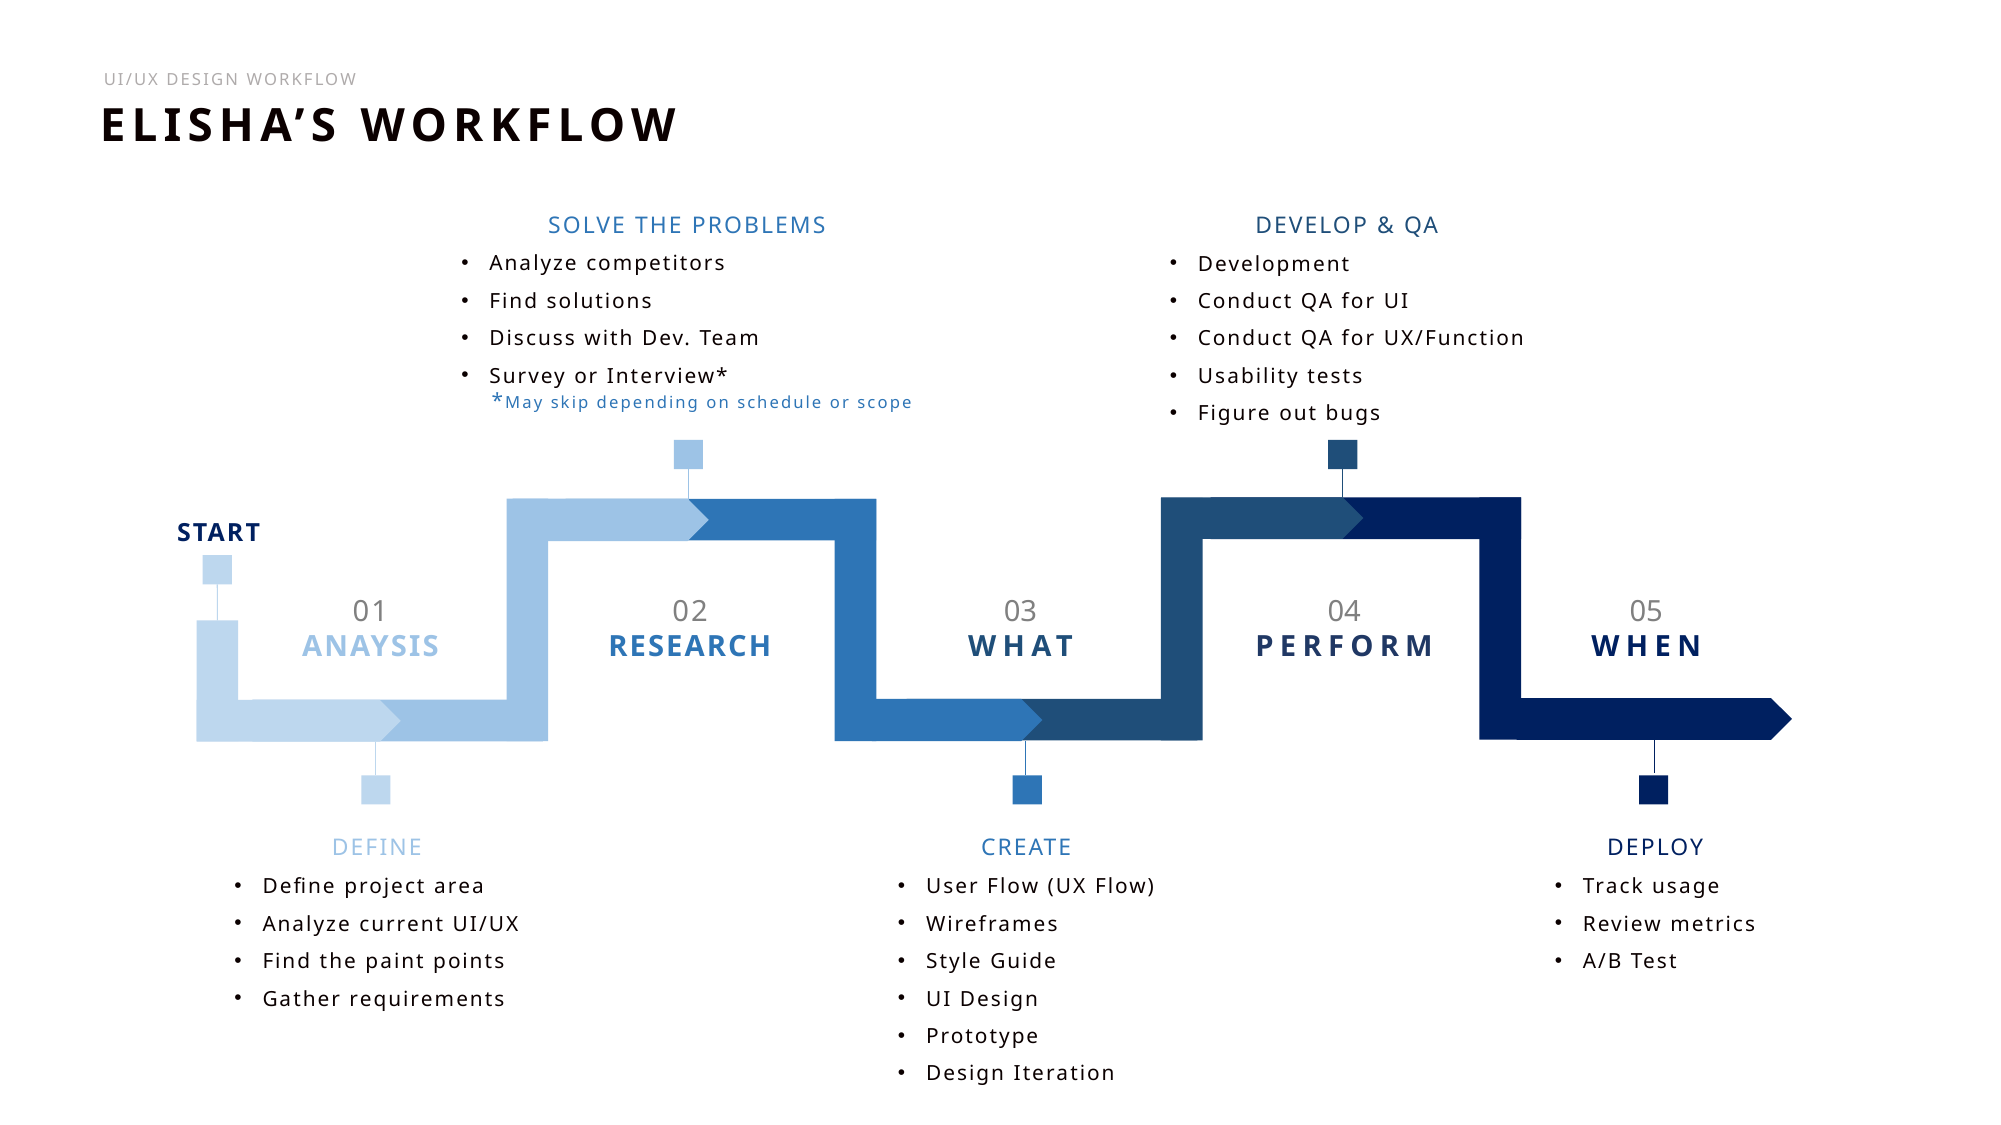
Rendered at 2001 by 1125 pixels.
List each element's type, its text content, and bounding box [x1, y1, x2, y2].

text_box DEPLOY Track usage Review metrics A/B Test [1554, 819, 1756, 973]
text_box UI/UX DESIGN WORKFLOW [103, 68, 357, 89]
text_box START [162, 508, 196, 554]
text_box ELISHA’S WORKFLOW [99, 96, 1088, 152]
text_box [196, 439, 1792, 805]
text_box SOLVE THE PROBLEMS Analyze competitors Find solutions Discuss with Dev. Team Survey or Interview* *May skip depending on schedule or scope [461, 196, 913, 413]
text_box DEVELOP & QA Development Conduct QA for UI Conduct QA for UX/Function Usability tests Figure out bugs [1169, 196, 1525, 425]
text_box CREATE User Flow (UX Flow) Wireframes Style Guide UI Design Prototype Design Iteration [897, 819, 1155, 1085]
text_box DEFINE Define project area Analyze current UI/UX Find the paint points Gather requirements [234, 819, 520, 1011]
